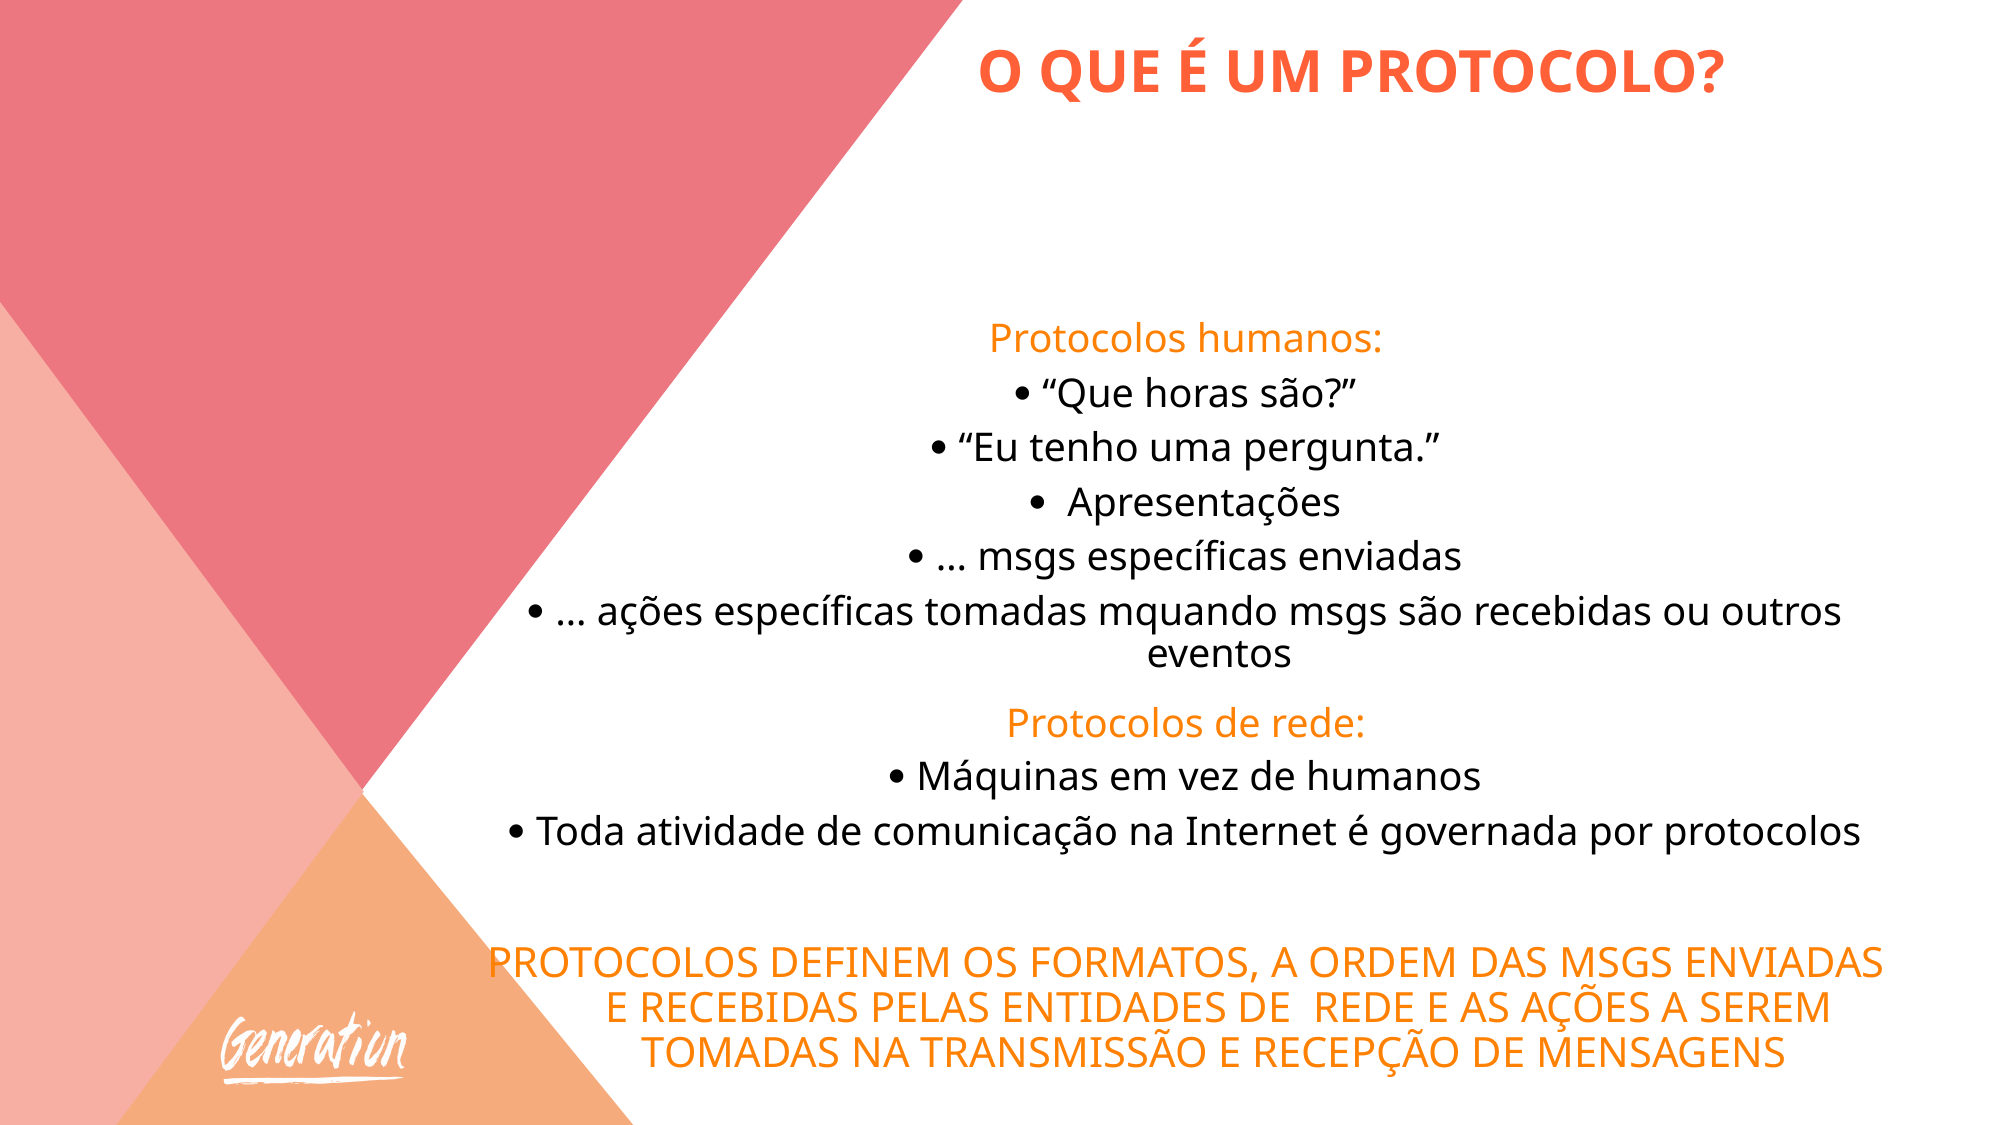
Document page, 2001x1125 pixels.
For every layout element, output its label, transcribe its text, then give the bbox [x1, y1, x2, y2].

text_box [0, 0, 963, 1125]
picture [220, 1010, 407, 1085]
text_box O QUE É UM PROTOCOLO? [967, 26, 1981, 112]
text_box Protocolos humanos:  “Que horas são?”  “Eu tenho uma pergunta.”  Apresentações  … msgs específicas enviadas  … ações específicas tomadas mquando msgs são recebidas ou outros eventos Protocolos de rede:  Máquinas em vez de humanos  Toda atividade de comunicação na Internet é governada por protocolos PROTOCOLOS DEFINEM OS FORMATOS, A ORDEM DAS MSGS ENVIADAS E RECEBIDAS PELAS ENTIDADES DE REDE E AS AÇÕES A SEREM TOMADAS NA TRANSMISSÃO E RECEPÇÃO DE MENSAGENS [967, 311, 1916, 1085]
